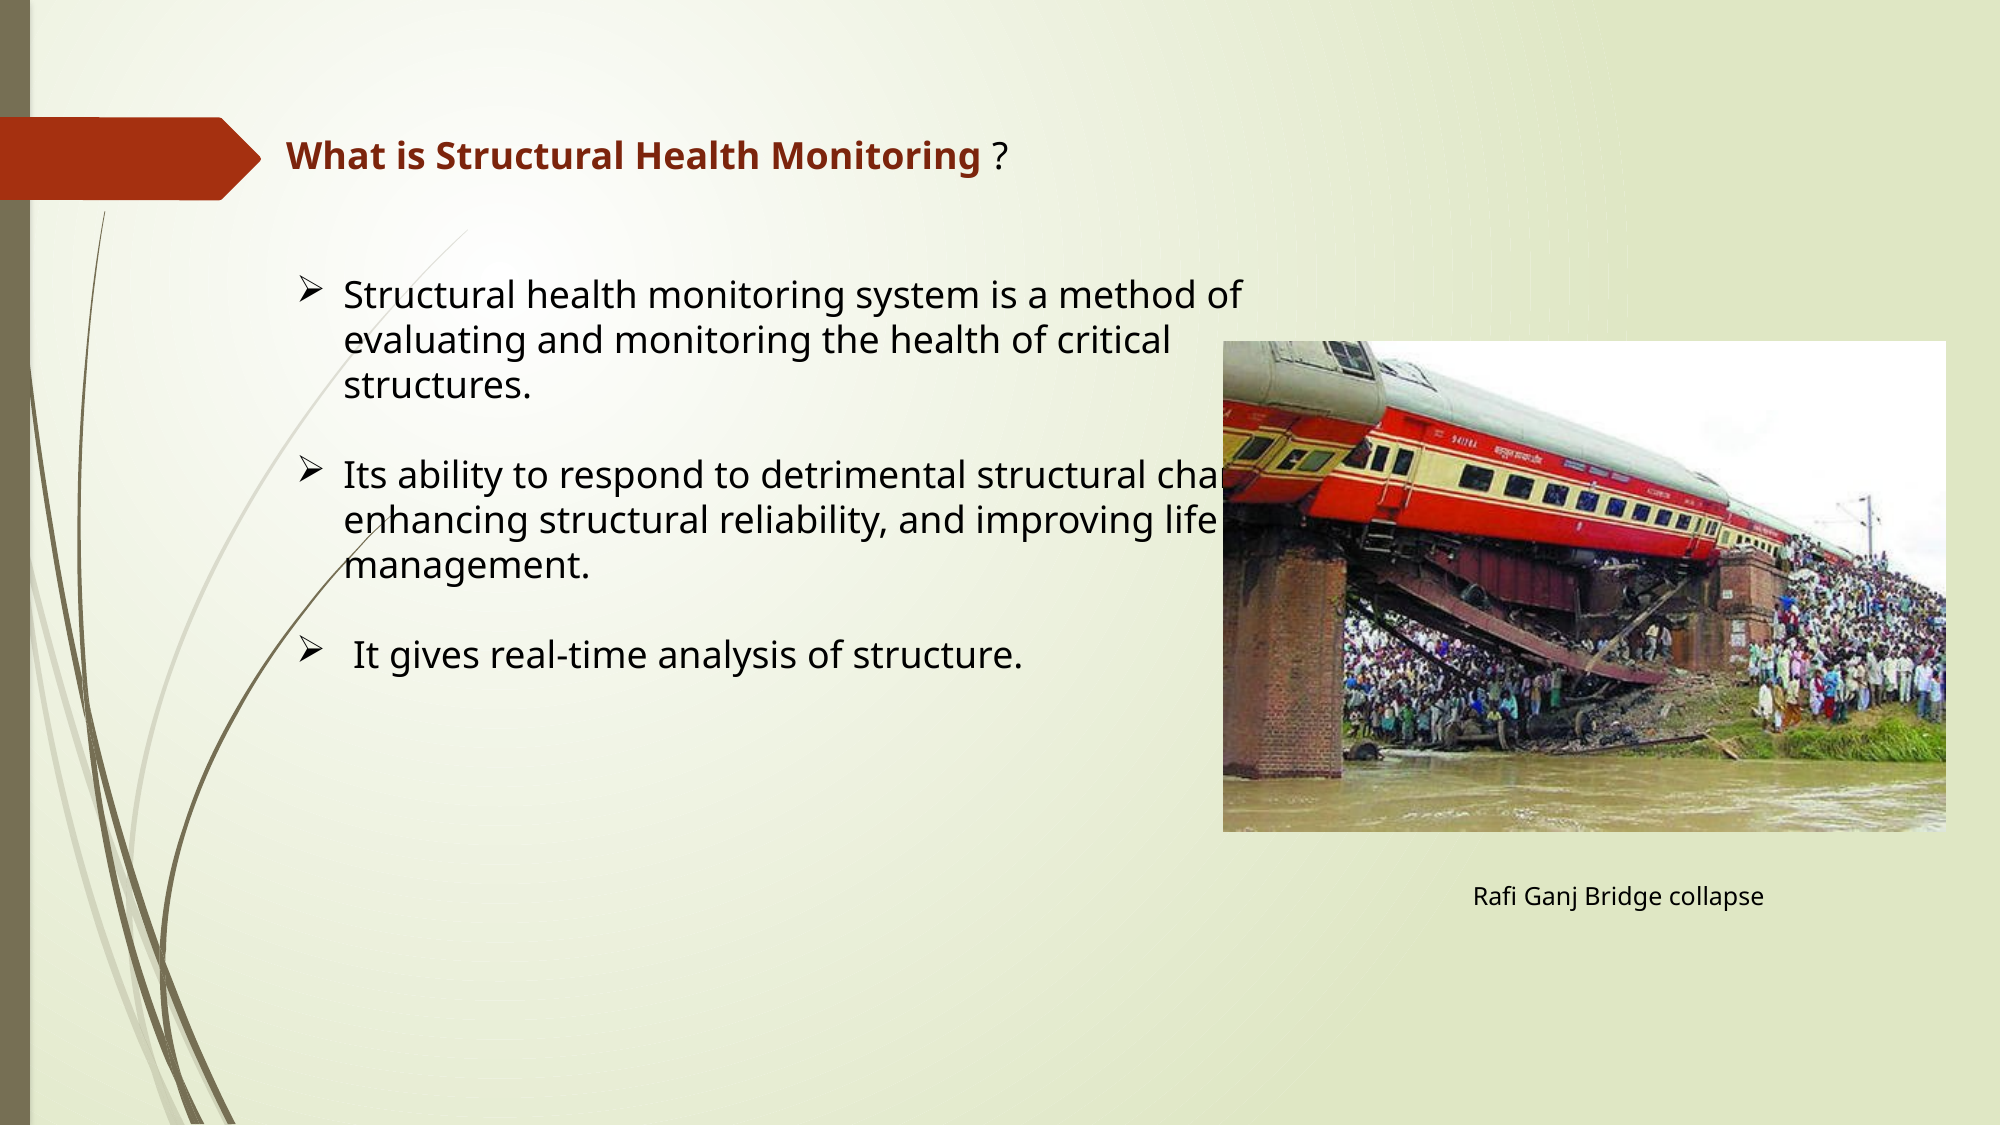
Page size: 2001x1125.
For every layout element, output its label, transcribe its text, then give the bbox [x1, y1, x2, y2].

text_box Structural health monitoring system is a method of evaluating and monitoring the health of critical structures. Its ability to respond to detrimental structural changes, enhancing structural reliability, and improving life cycle management. It gives real-time analysis of structure. [281, 263, 1340, 774]
picture [1223, 341, 1947, 832]
text_box Rafi Ganj Bridge collapse [1458, 872, 1811, 918]
text_box What is Structural Health Monitoring ? [271, 124, 1300, 185]
